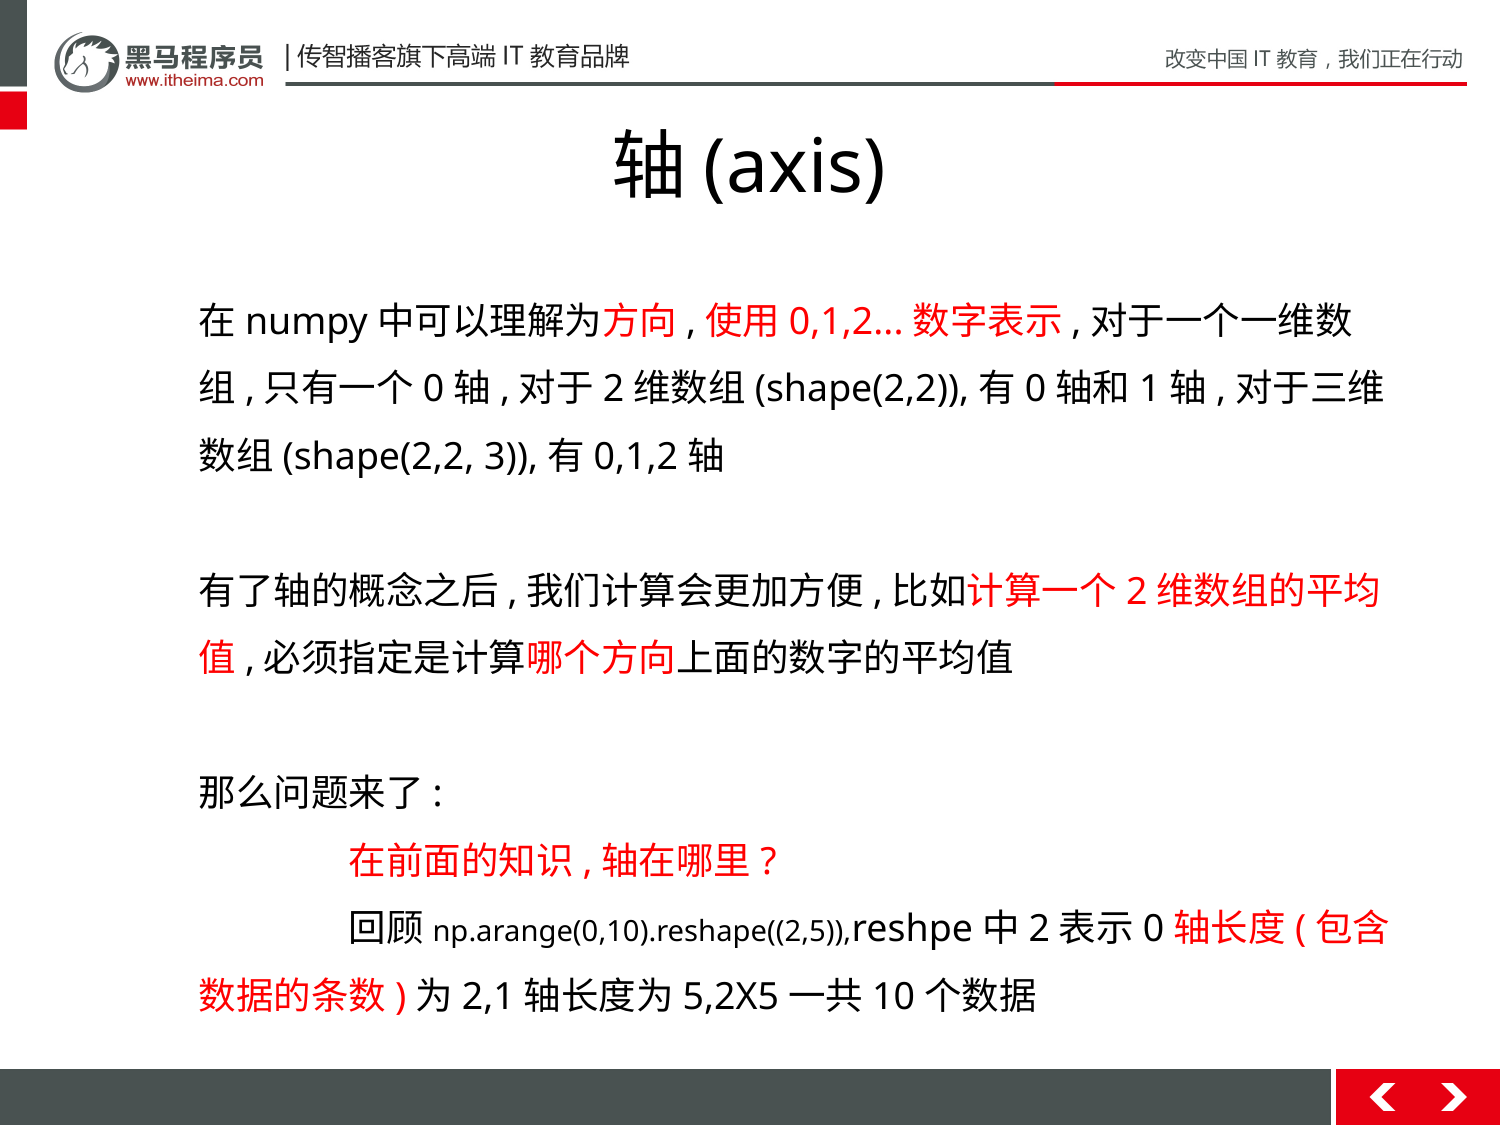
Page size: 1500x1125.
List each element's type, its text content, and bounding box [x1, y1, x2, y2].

text_box 在numpy中可以理解为方向,使用0,1,2...数字表示,对于一个一维数组,只有一个0轴,对于2维数组(shape(2,2)),有0轴和1轴,对于三维数组(shape(2,2, 3)),有0,1,2轴 有了轴的概念之后,我们计算会更加方便,比如计算一个2维数组的平均值,必须指定是计算哪个方向上面的数字的平均值 那么问题来了: 在前面的知识,轴在哪里? 回顾np.arange(0,10).reshape((2,5)),reshpe中2表示0轴长度(包含数据的条数)为2,1轴长度为5,2X5一共10个数据 [183, 266, 1416, 1024]
picture [0, 0, 1500, 1125]
title 轴(axis) [81, 97, 1416, 216]
